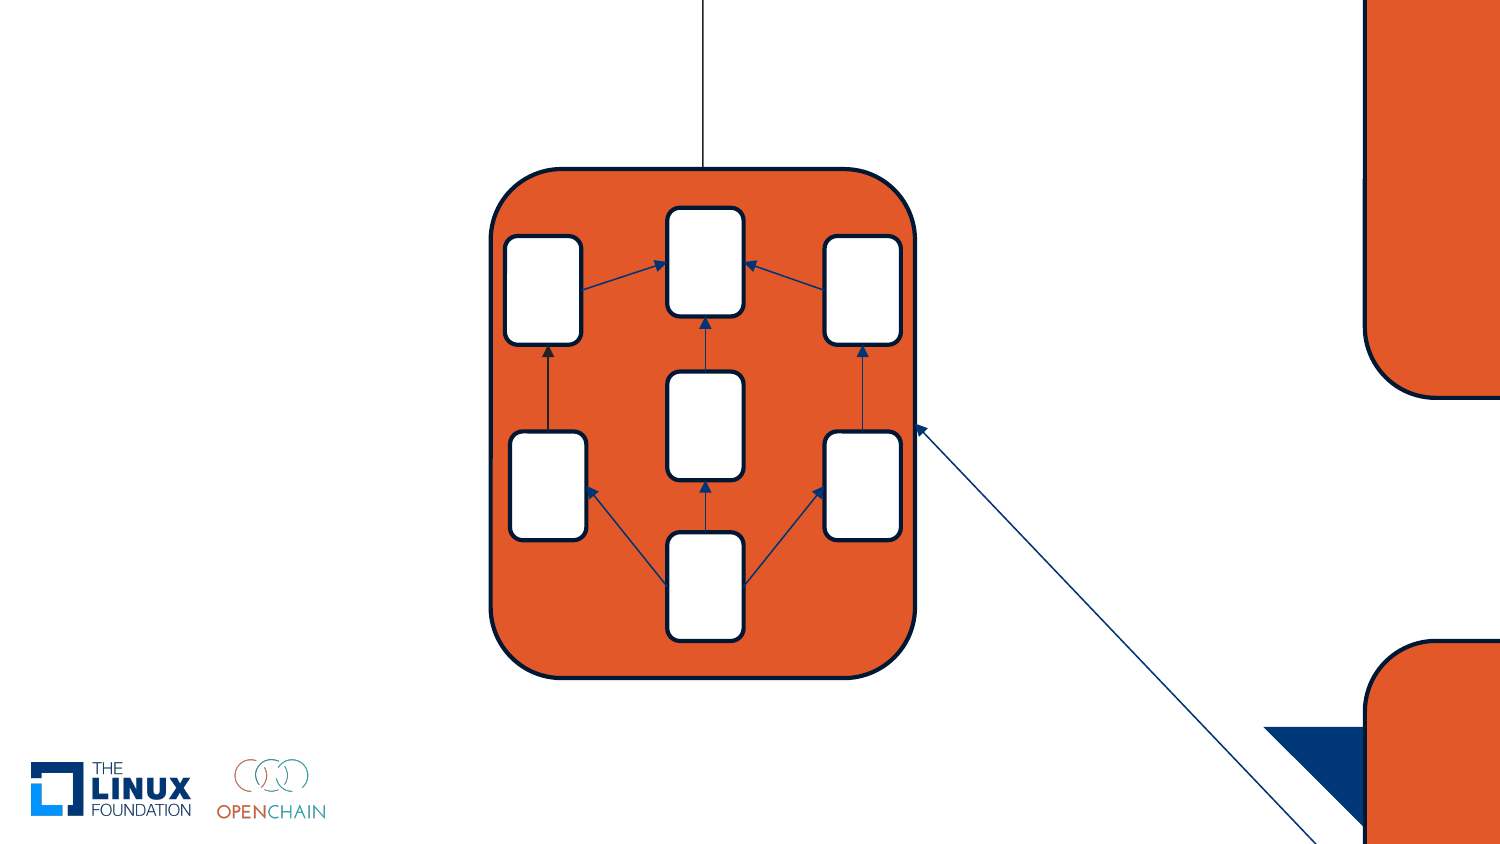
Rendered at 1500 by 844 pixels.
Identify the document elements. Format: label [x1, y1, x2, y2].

text_box [743, 485, 825, 587]
text_box [743, 261, 825, 291]
text_box [462, 0, 1500, 844]
text_box [580, 261, 668, 291]
picture [31, 762, 191, 816]
picture [215, 757, 327, 821]
text_box [586, 485, 668, 587]
